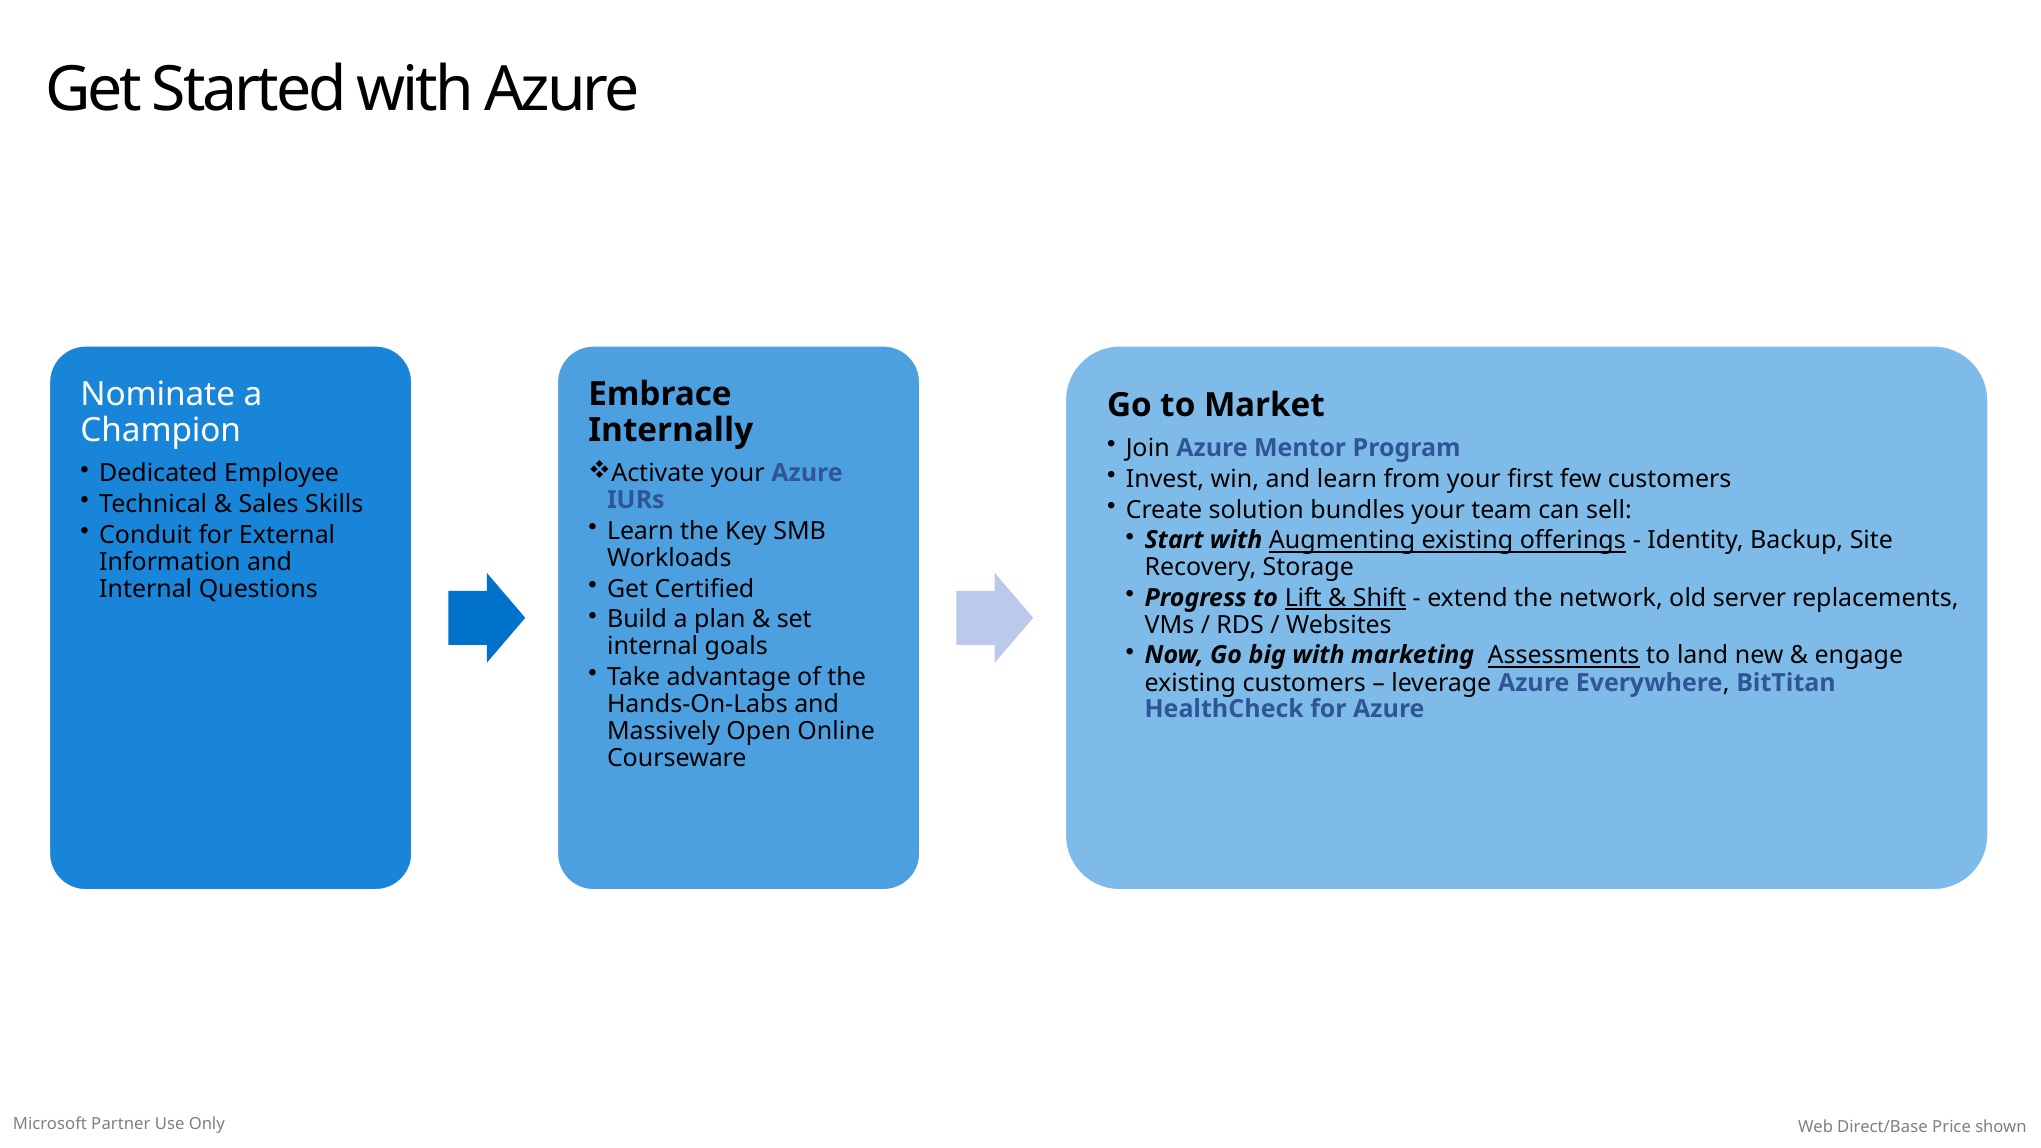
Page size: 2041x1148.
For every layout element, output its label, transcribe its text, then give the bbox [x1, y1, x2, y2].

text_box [12, 1112, 2028, 1148]
title Get Started with Azure [0, 0, 1897, 124]
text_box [48, 142, 1989, 1093]
